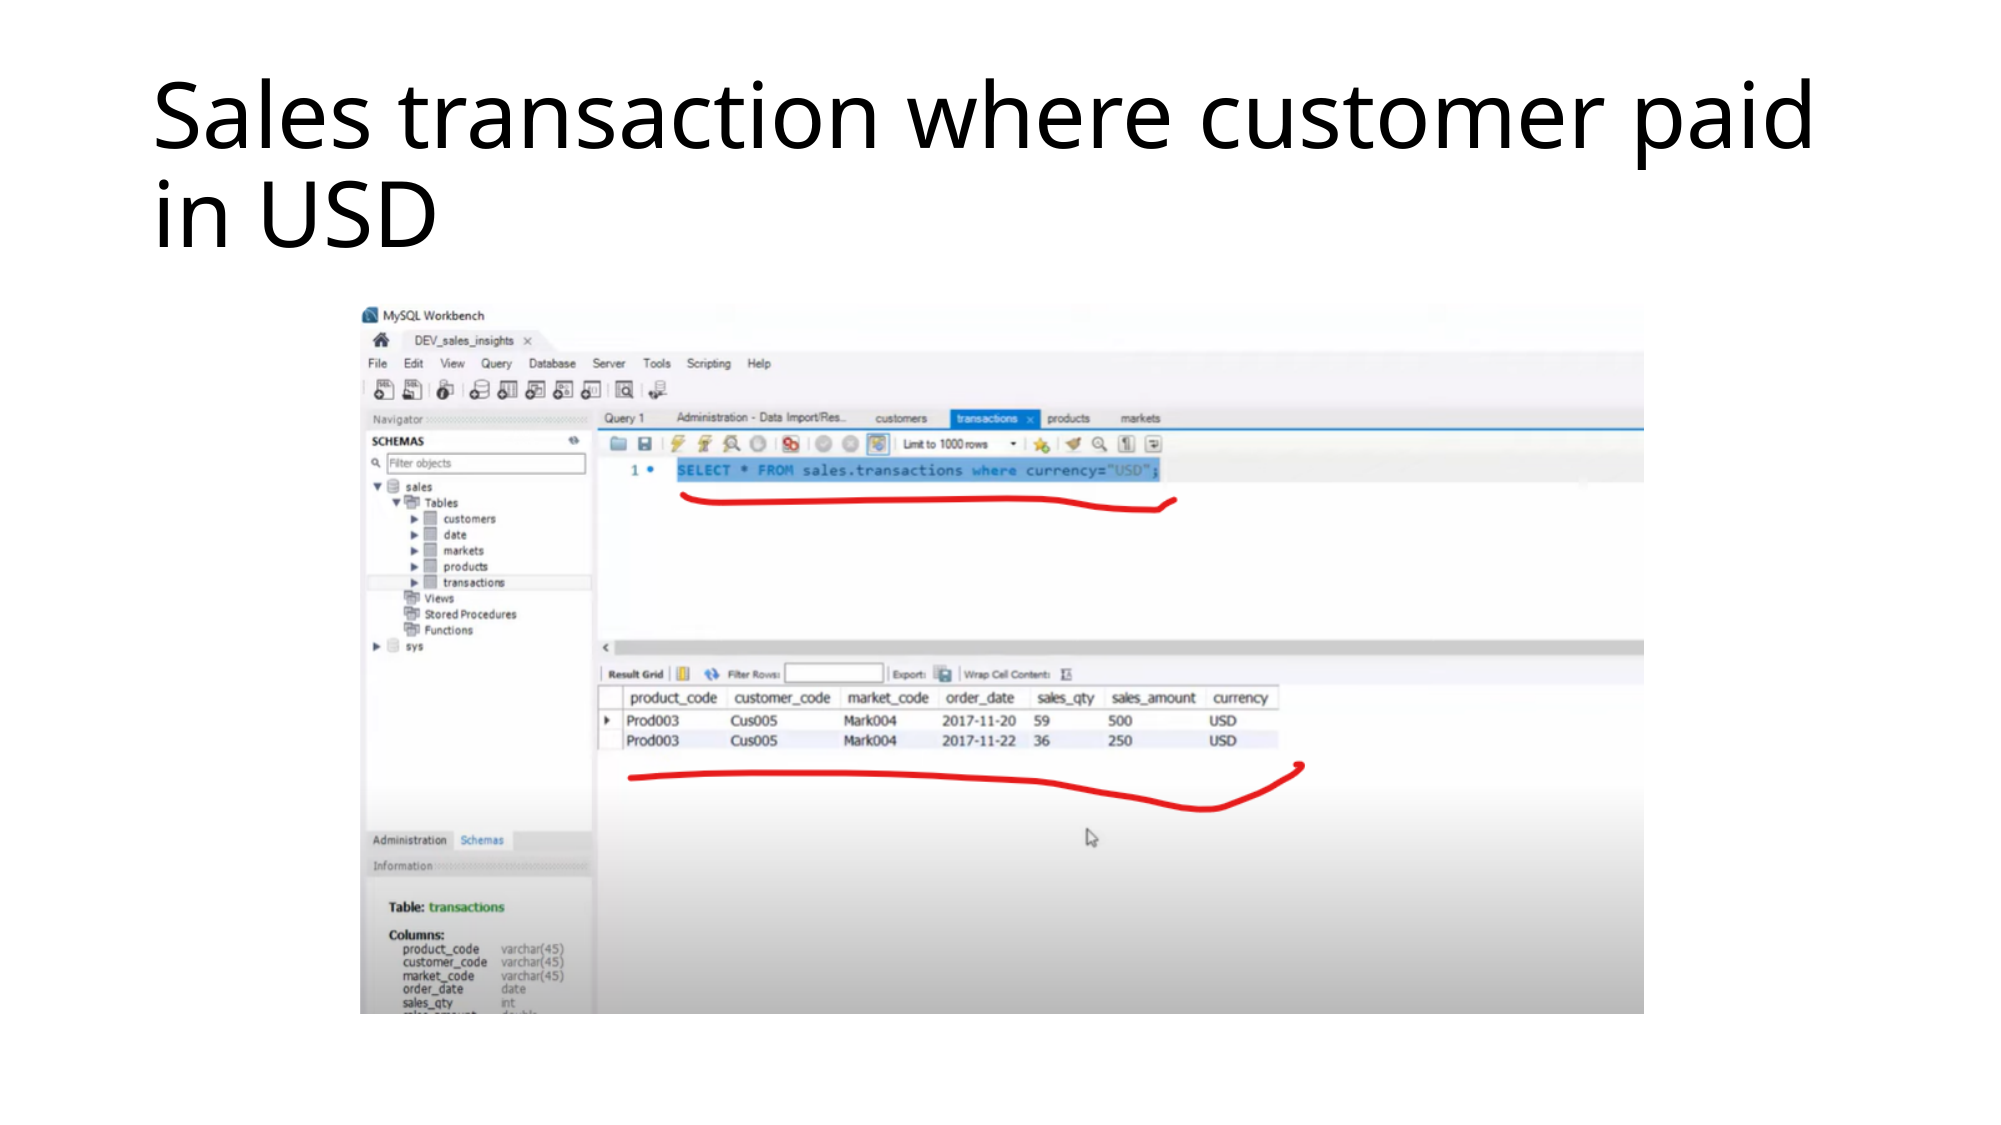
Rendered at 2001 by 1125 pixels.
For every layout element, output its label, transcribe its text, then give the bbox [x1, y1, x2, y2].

title Sales transaction where customer paid in USD [137, 59, 1863, 278]
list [359, 299, 1644, 1014]
